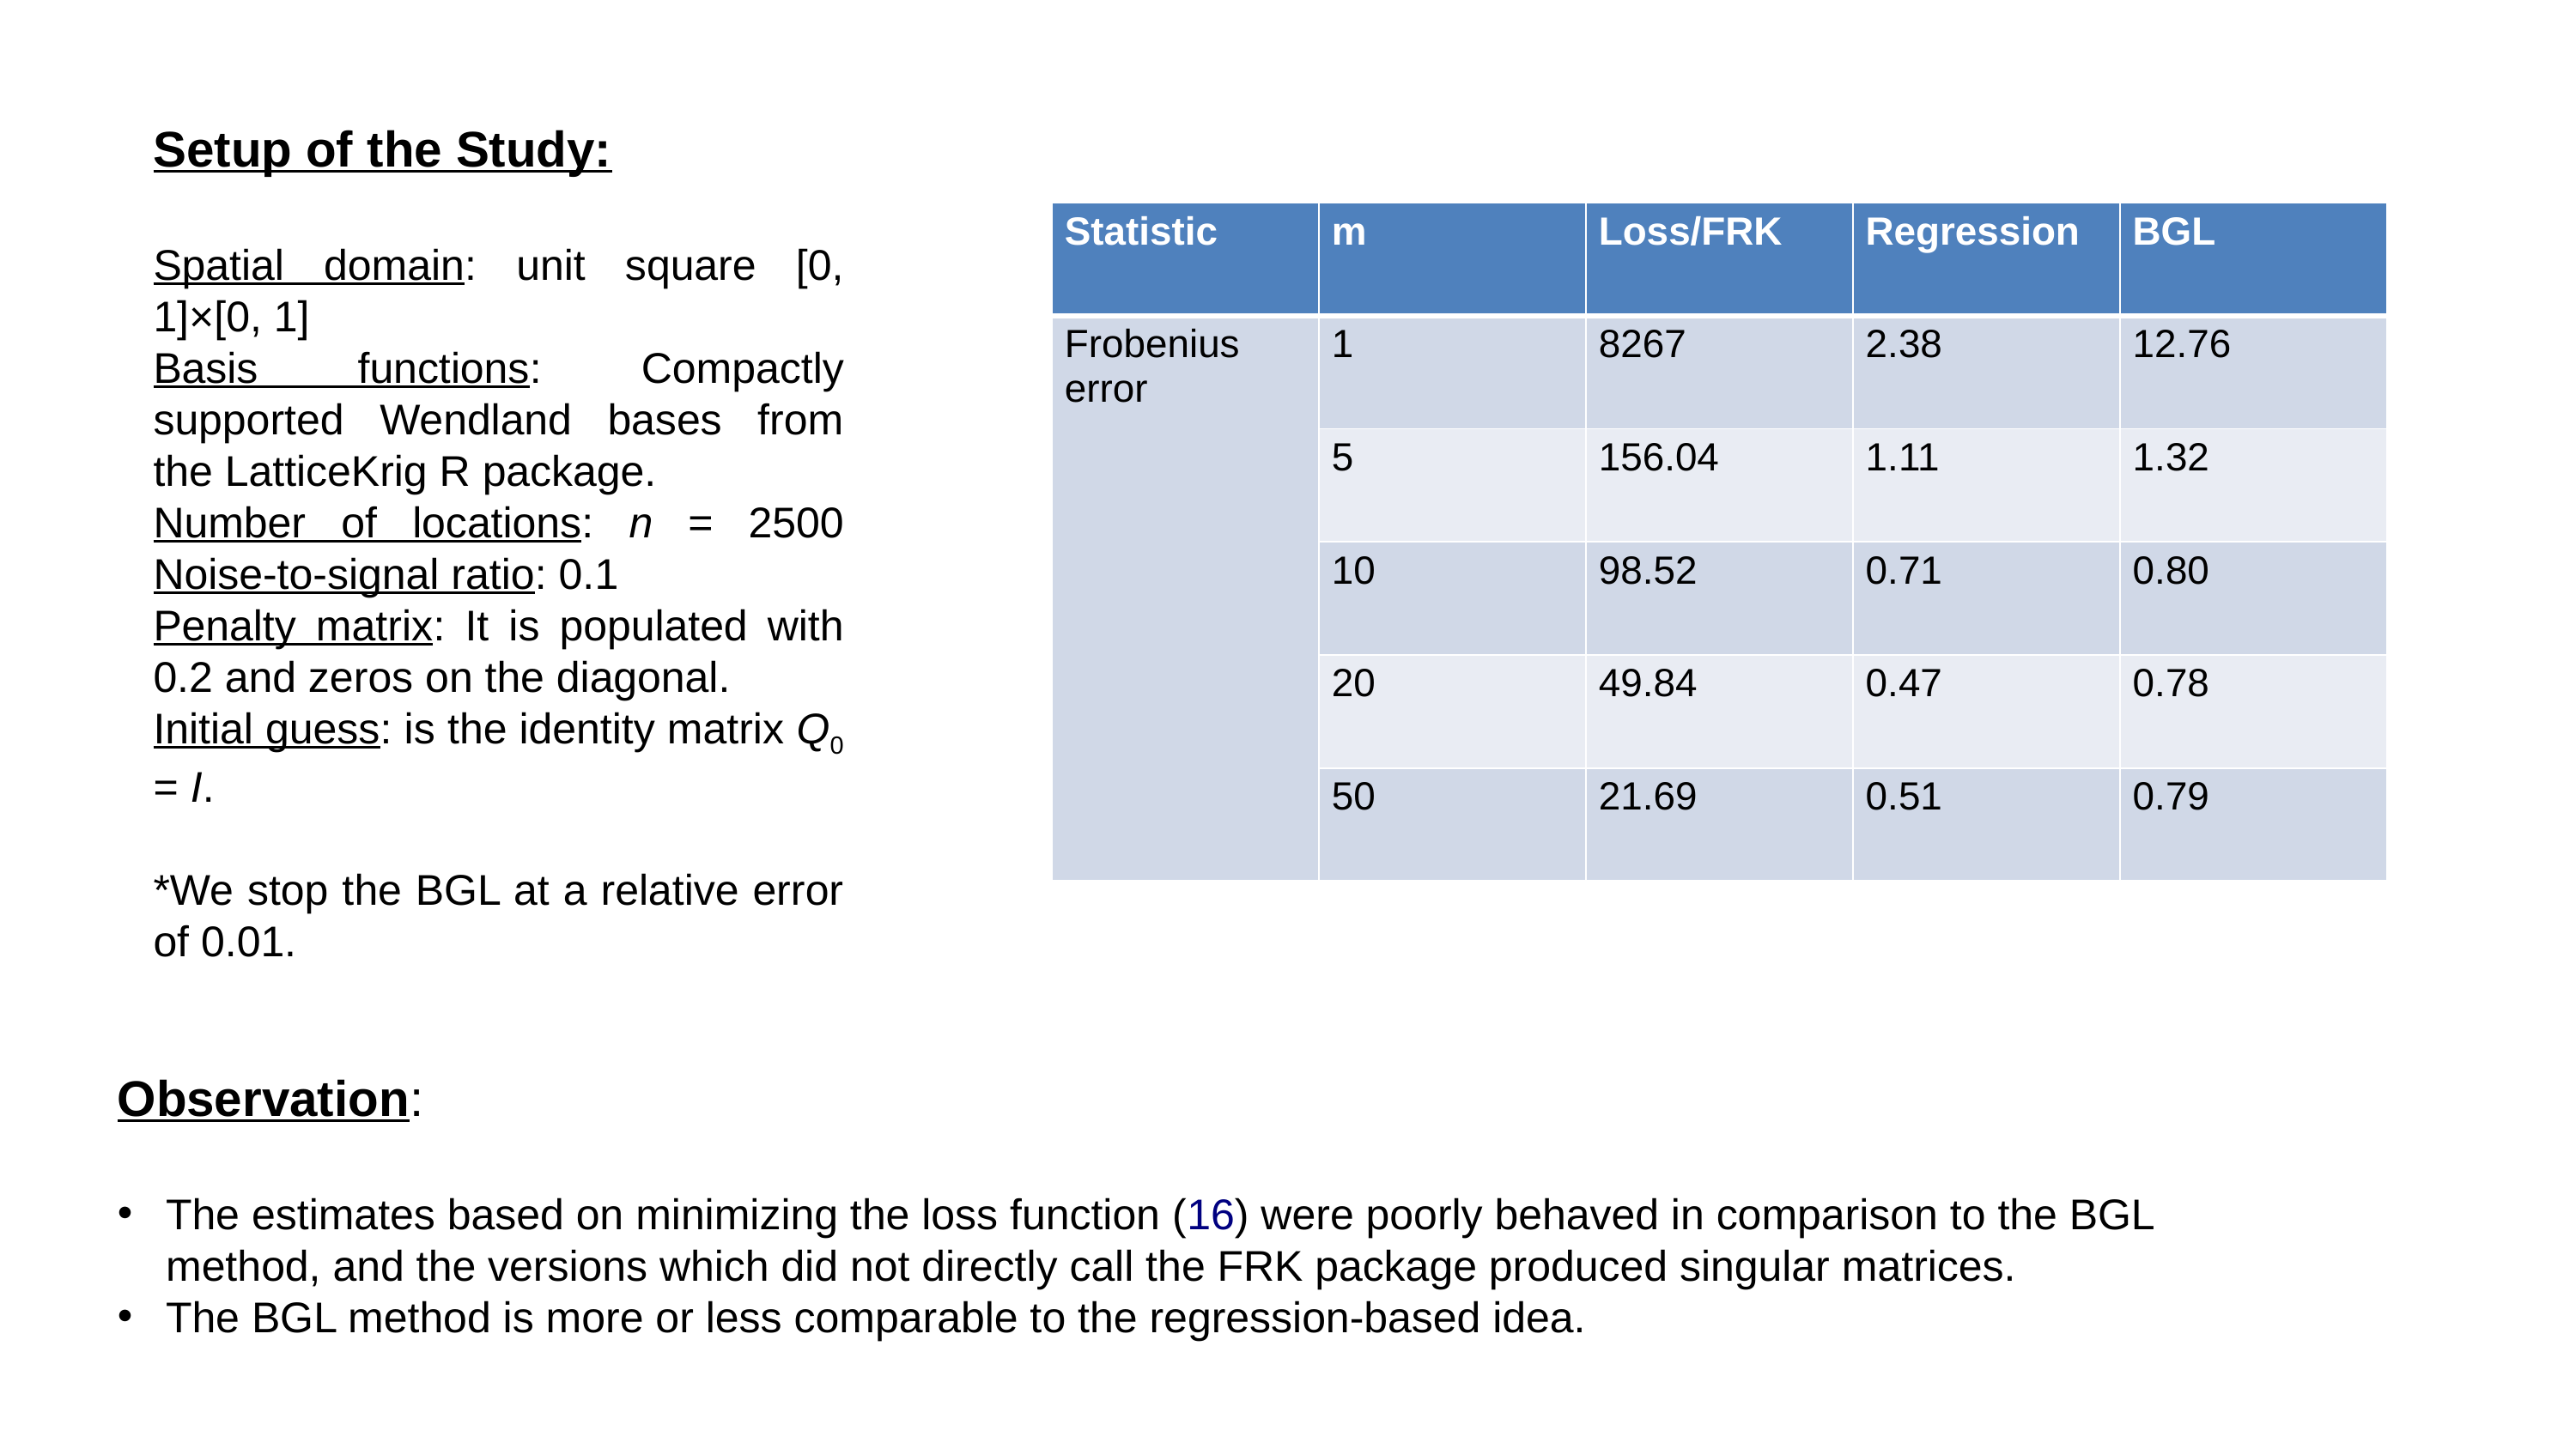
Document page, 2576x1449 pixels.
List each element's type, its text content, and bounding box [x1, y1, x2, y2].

table_cell Frobenius error [1053, 318, 1318, 880]
text_box Setup of the Study: Spatial domain: unit square [0, 1]×[0, 1] Basis functions: Compactly supported Wendland bases from the LatticeKrig R package. Number of locations: n = 2500 Noise-to-signal ratio: 0.1 Penalty matrix: It is populated with 0.2 and zeros on the diagonal. Initial guess: is the identity matrix Q0 = I. *We stop the BGL at a relative error of 0.01. [140, 111, 857, 972]
table_cell 1.11 [1854, 429, 2119, 541]
table_header Regression [1854, 203, 2119, 313]
table_cell 20 [1320, 656, 1585, 767]
table_header BGL [2121, 203, 2386, 313]
table_cell 5 [1320, 429, 1585, 541]
table_cell 12.76 [2121, 318, 2386, 428]
table_header Loss/FRK [1587, 203, 1852, 313]
table_cell 0.47 [1854, 656, 2119, 767]
table_cell 50 [1320, 769, 1585, 880]
table_header m [1320, 203, 1585, 313]
table_cell 2.38 [1854, 318, 2119, 428]
table_cell 0.78 [2121, 656, 2386, 767]
text_box Observation: The estimates based on minimizing the loss function (16) were poorly behaved in comparison to the BGL method, and the versions which did not directly call the FRK package produced singular matrices. The BGL method is more or less comparable to the regression-based idea. [105, 1059, 2292, 1348]
table_cell 98.52 [1587, 543, 1852, 654]
table_cell 0.51 [1854, 769, 2119, 880]
table_cell 0.79 [2121, 769, 2386, 880]
table_cell 0.80 [2121, 543, 2386, 654]
table_cell 21.69 [1587, 769, 1852, 880]
table_cell 49.84 [1587, 656, 1852, 767]
table_cell 10 [1320, 543, 1585, 654]
table_header Statistic [1053, 203, 1318, 313]
table_cell 1 [1320, 318, 1585, 428]
table_cell 8267 [1587, 318, 1852, 428]
table_cell 1.32 [2121, 429, 2386, 541]
table_cell 0.71 [1854, 543, 2119, 654]
table_cell 156.04 [1587, 429, 1852, 541]
